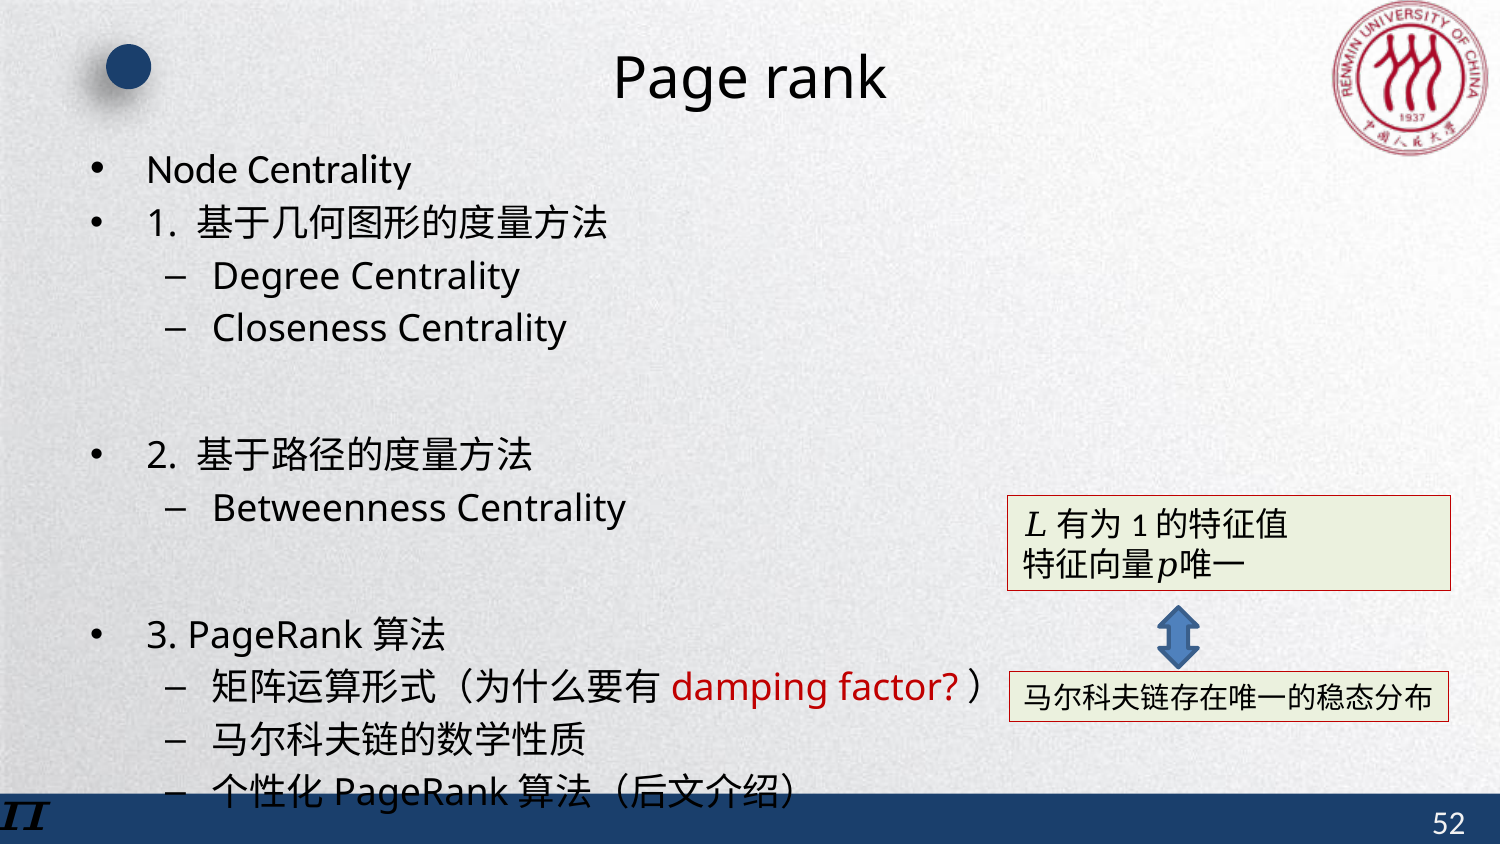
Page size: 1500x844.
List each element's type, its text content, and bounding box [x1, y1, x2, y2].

text_box [1157, 605, 1200, 670]
text_box 𝐿有为1的特征值 特征向量𝑝唯一 [1007, 495, 1451, 591]
title Page rank [75, 33, 1425, 116]
picture [0, 0, 1500, 793]
text_box 马尔科夫链存在唯一的稳态分布 [1009, 671, 1449, 722]
list Node Centrality 1. 基于几何图形的度量方法 Degree Centrality Closeness Centrality 2. 基于路径的度量方法 Betweenness Centrality 3. PageRank算法 矩阵运算形式（为什么要有damping factor?） 马尔科夫链的数学性质 个性化PageRank算法（后文介绍） [75, 134, 1425, 781]
